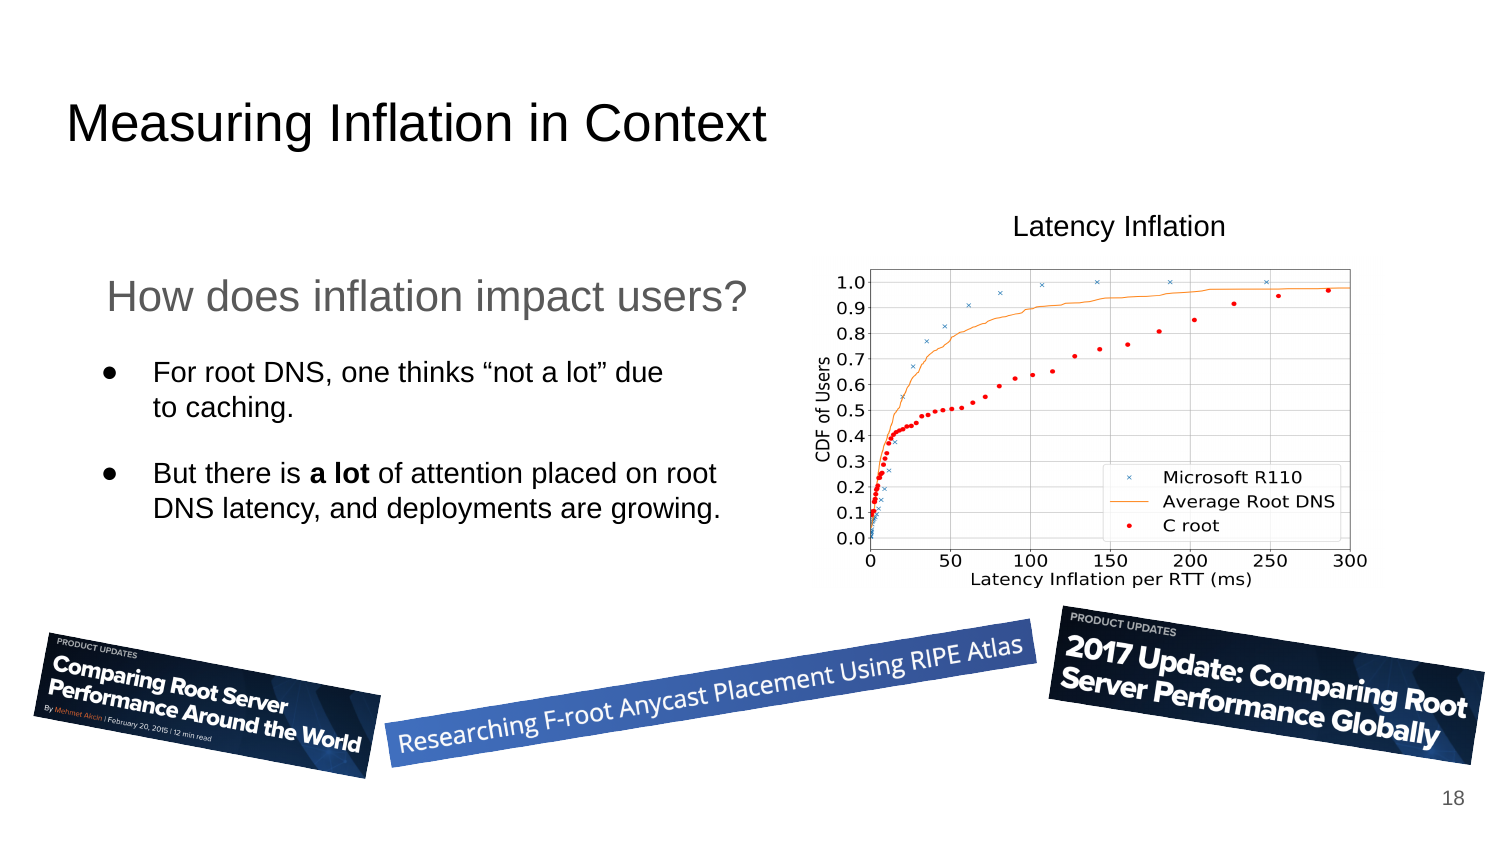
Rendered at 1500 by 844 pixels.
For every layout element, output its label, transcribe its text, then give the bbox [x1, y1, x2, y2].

picture [384, 619, 1038, 767]
title Measuring Inflation in Context [51, 72, 1449, 167]
picture [34, 633, 380, 778]
list How does inflation impact users? [0, 244, 893, 339]
text_box For root DNS, one thinks “not a lot” due to caching. [63, 338, 704, 439]
text_box But there is a lot of attention placed on root DNS latency, and deployments are growing. [63, 439, 786, 540]
picture [812, 255, 1385, 588]
slide_number ‹#› [1389, 764, 1480, 830]
picture [1049, 606, 1484, 765]
text_box Latency Inflation [997, 191, 1253, 254]
